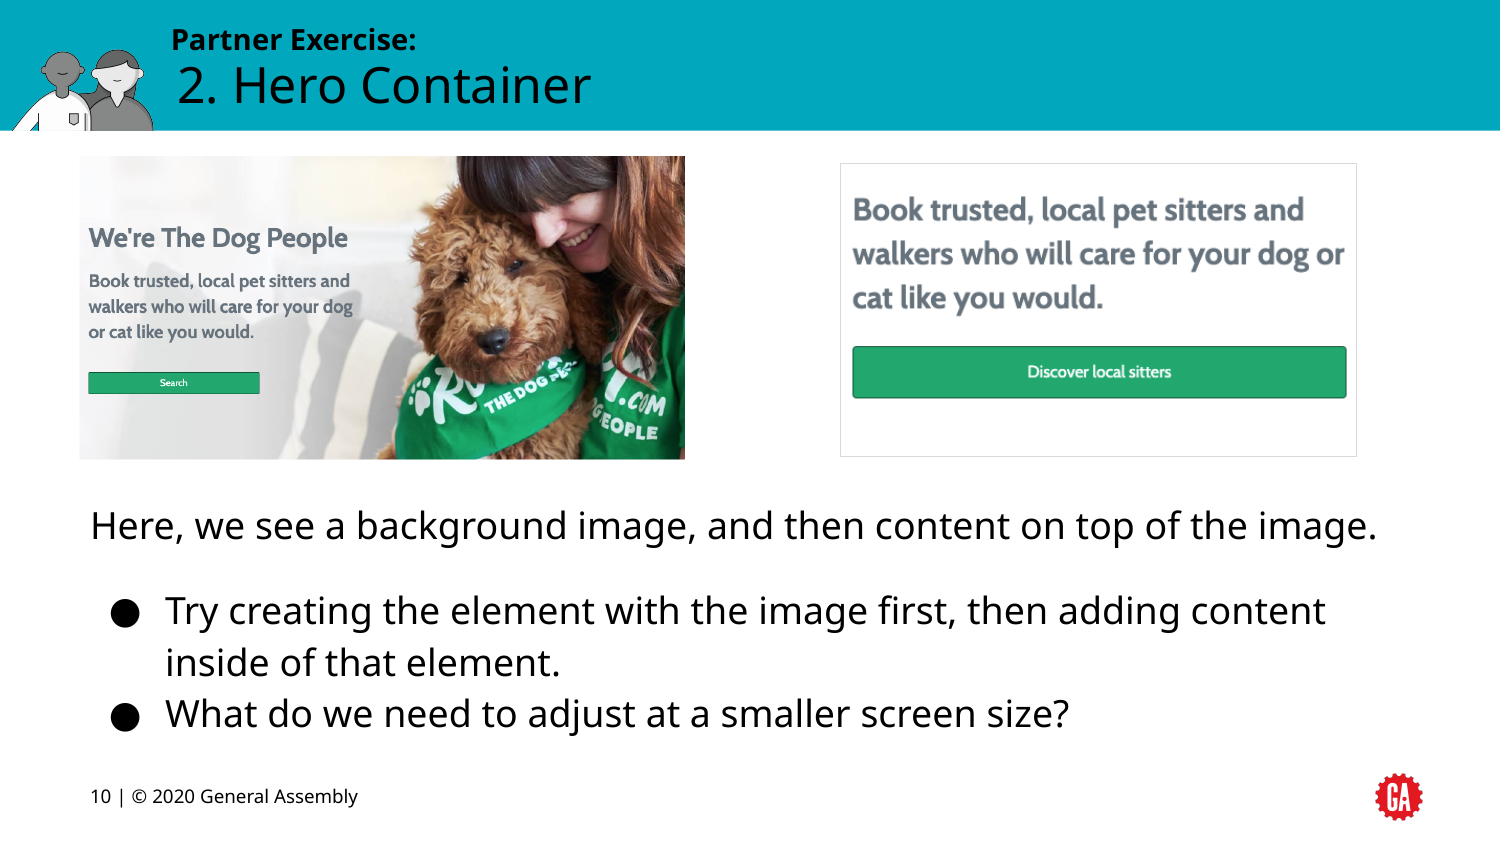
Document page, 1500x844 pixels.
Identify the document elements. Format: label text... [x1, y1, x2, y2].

picture [12, 34, 156, 131]
picture [841, 163, 1356, 457]
picture [74, 151, 690, 469]
picture [1373, 779, 1425, 823]
list Here, we see a background image, and then content on top of the image. Try creating the element with the image first, then adding content inside of that element. What do we need to adjust at a smaller screen size? [75, 479, 1425, 779]
title 2. Hero Container [149, 38, 971, 115]
slide_number ‹#› | © 2020 General Assembly [75, 764, 465, 830]
